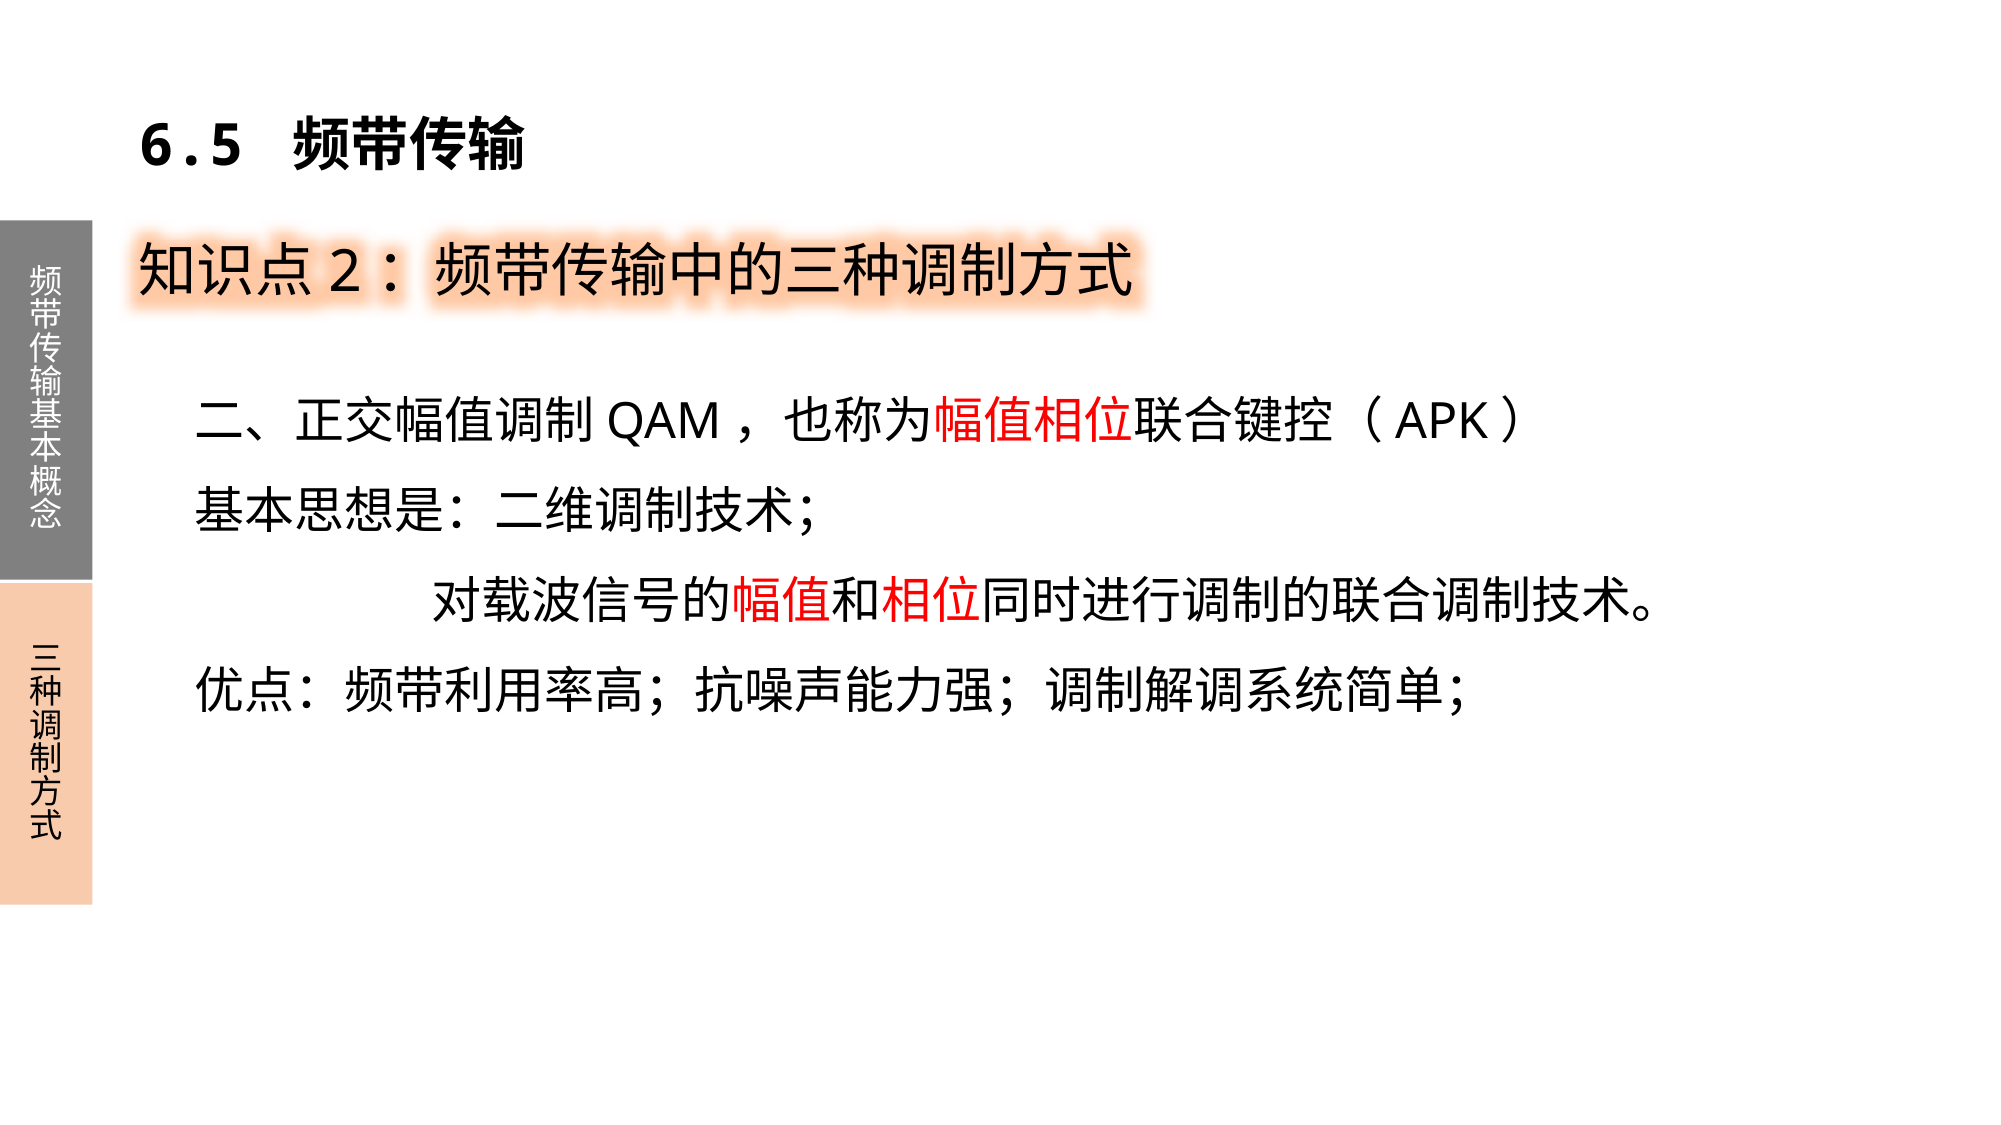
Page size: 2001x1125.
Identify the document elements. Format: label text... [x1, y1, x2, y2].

text_box 知识点2：频带传输中的三种调制方式 [120, 172, 1945, 329]
text_box 二、正交幅值调制QAM，也称为幅值相位联合键控（APK） 基本思想是：二维调制技术； 对载波信号的幅值和相位同时进行调制的联合调制技术。 优点：频带利用率高；抗噪声能力强；调制解调系统简单； [179, 350, 1821, 726]
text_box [0, 220, 93, 905]
text_box 6.5 频带传输 [120, 97, 1568, 152]
